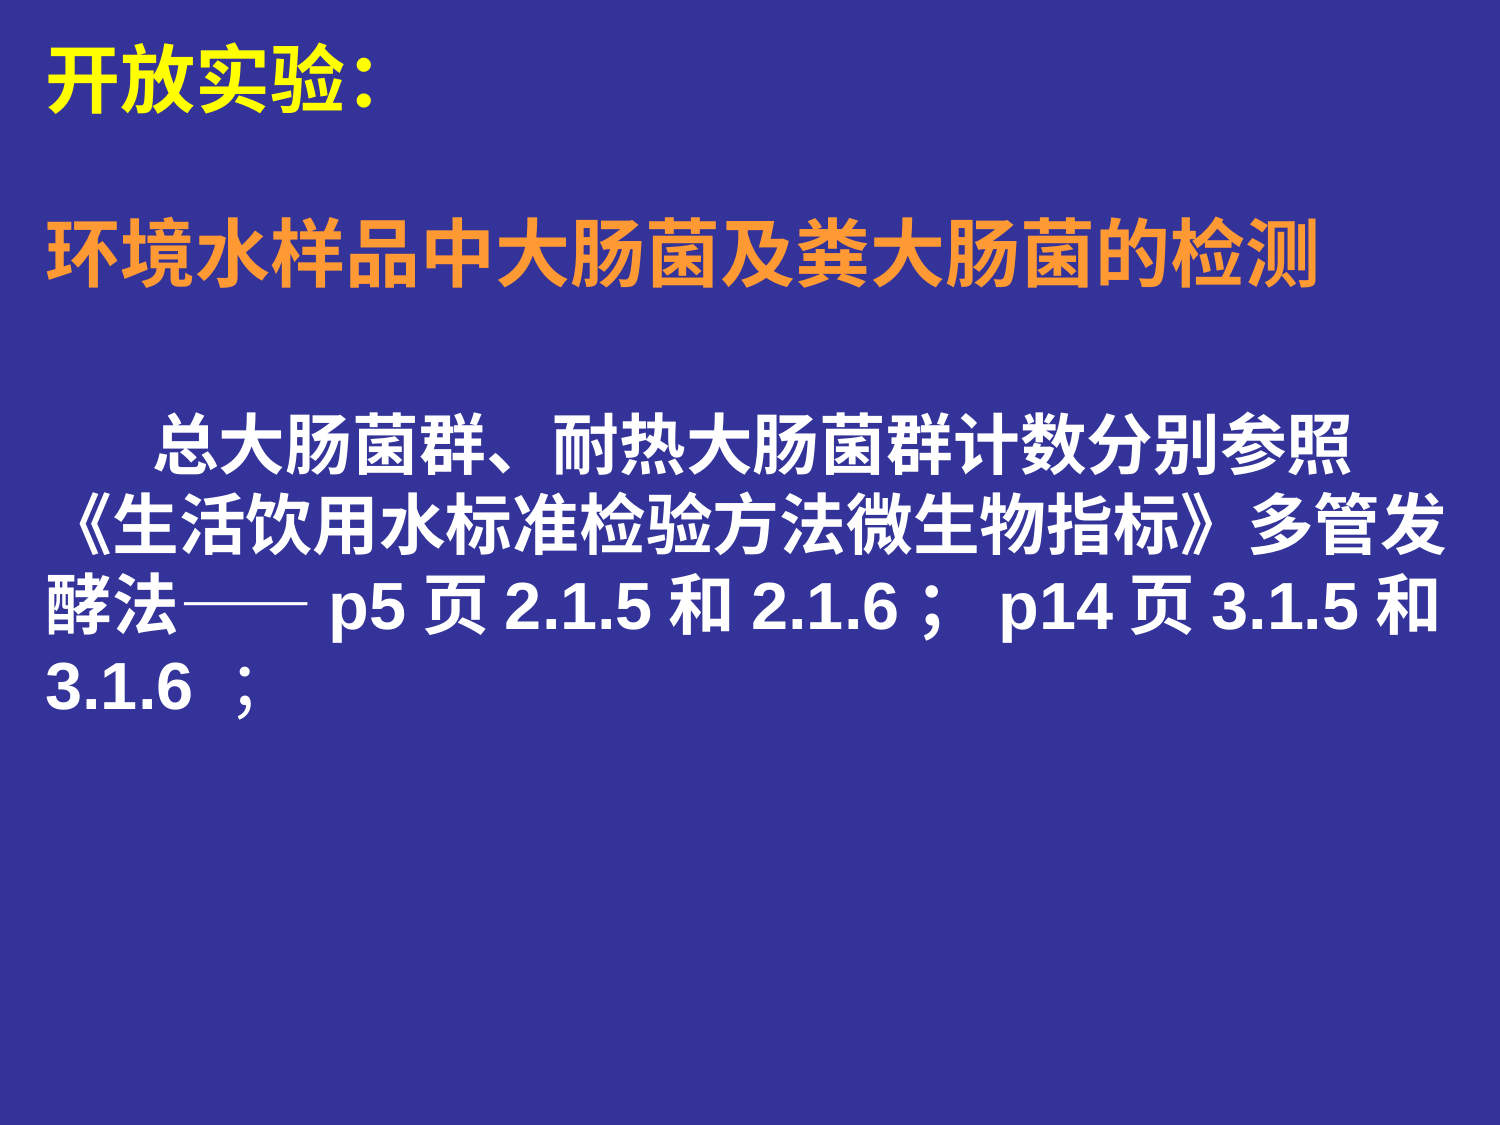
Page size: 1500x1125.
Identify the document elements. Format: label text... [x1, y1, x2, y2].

list 开放实验： 环境水样品中大肠菌及粪大肠菌的检测 总大肠菌群、耐热大肠菌群计数分别参照《生活饮用水标准检验方法微生物指标》多管发酵法——p5页2.1.5和2.1.6；p14页3.1.5和3.1.6 ； [0, 42, 1500, 1125]
